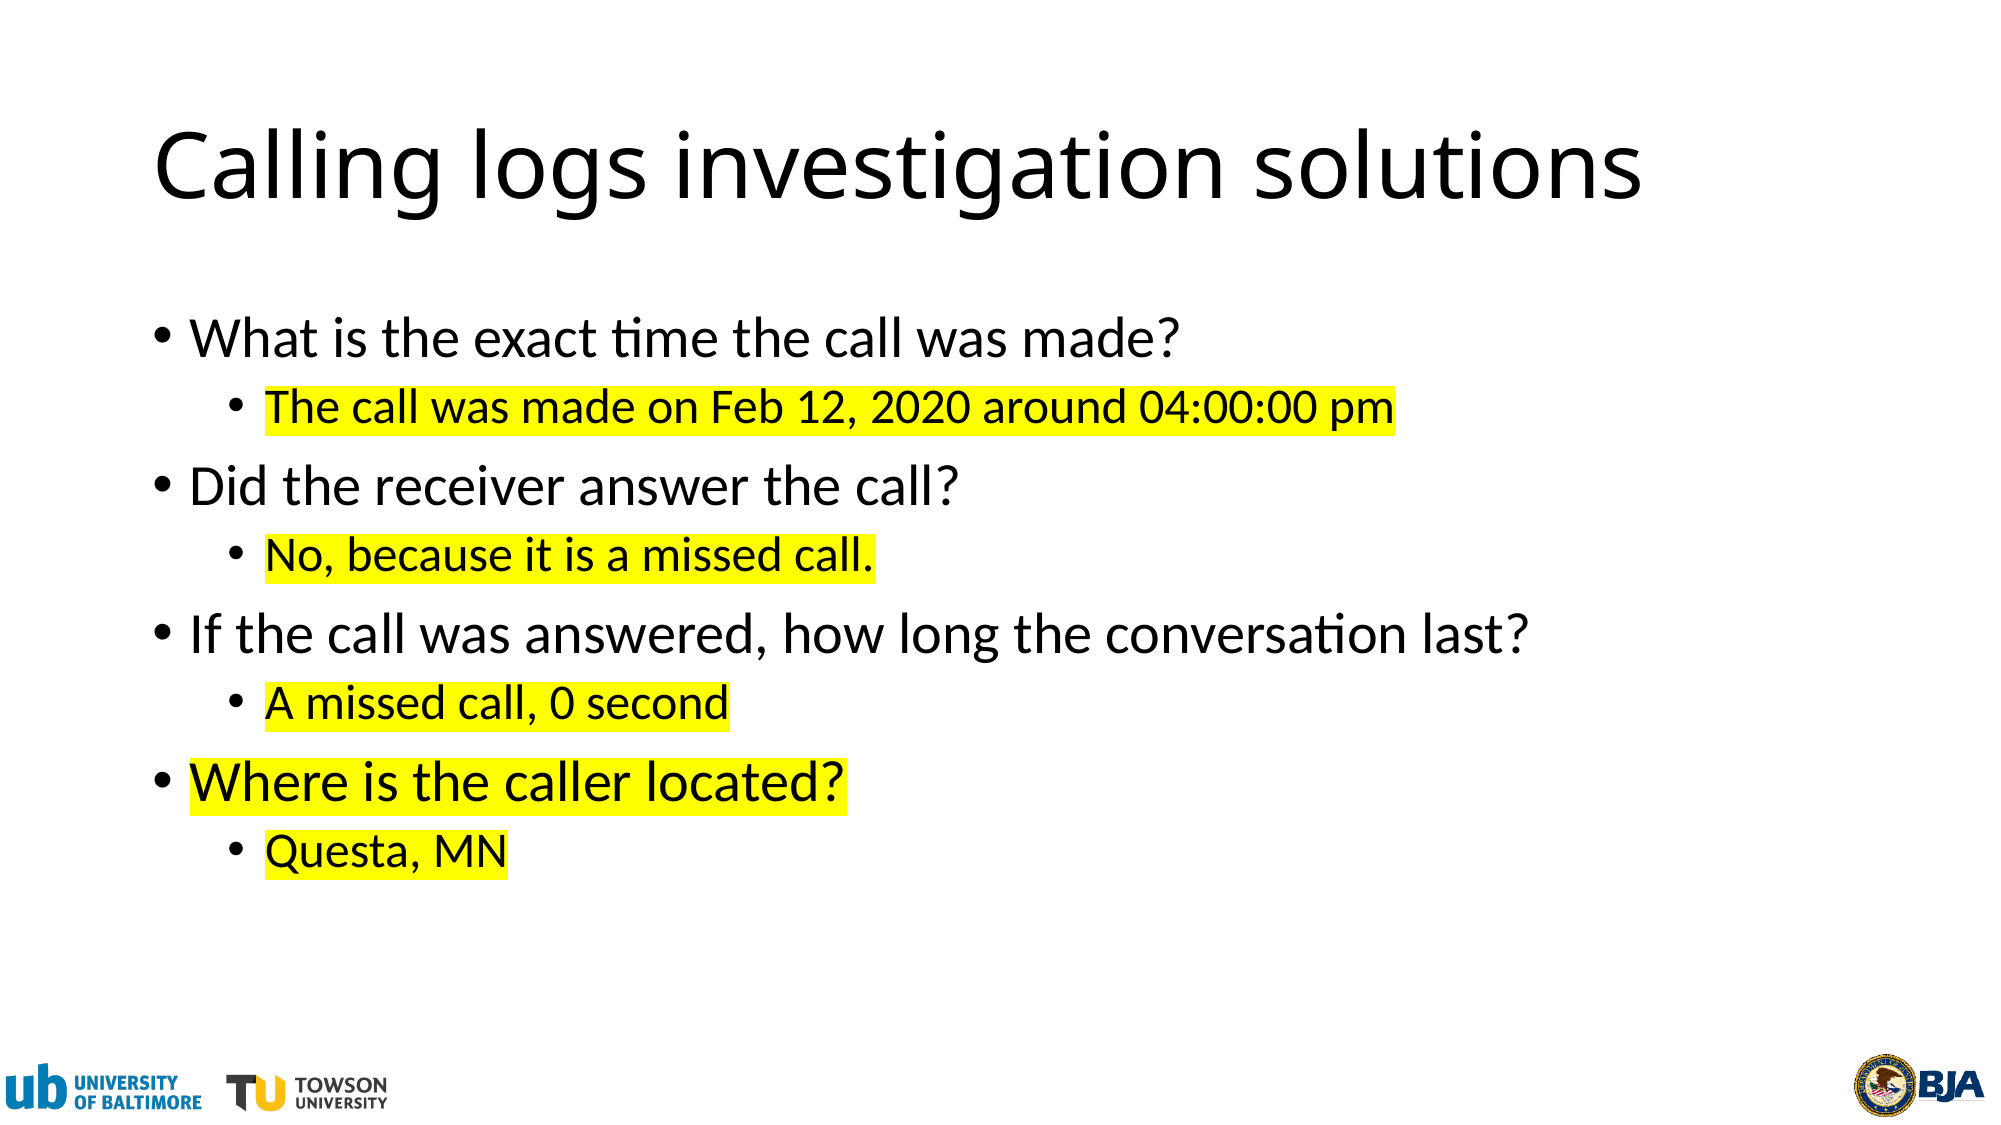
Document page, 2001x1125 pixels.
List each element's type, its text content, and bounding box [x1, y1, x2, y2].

picture [1854, 1054, 1986, 1117]
title Calling logs investigation solutions [137, 59, 1863, 278]
picture [0, 1031, 407, 1125]
list What is the exact time the call was made? The call was made on Feb 12, 2020 around 04:00:00 pm Did the receiver answer the call? No, because it is a missed call. If the call was answered, how long the conversation last? A missed call, 0 second Where is the caller located? Questa, MN [137, 299, 1863, 1014]
